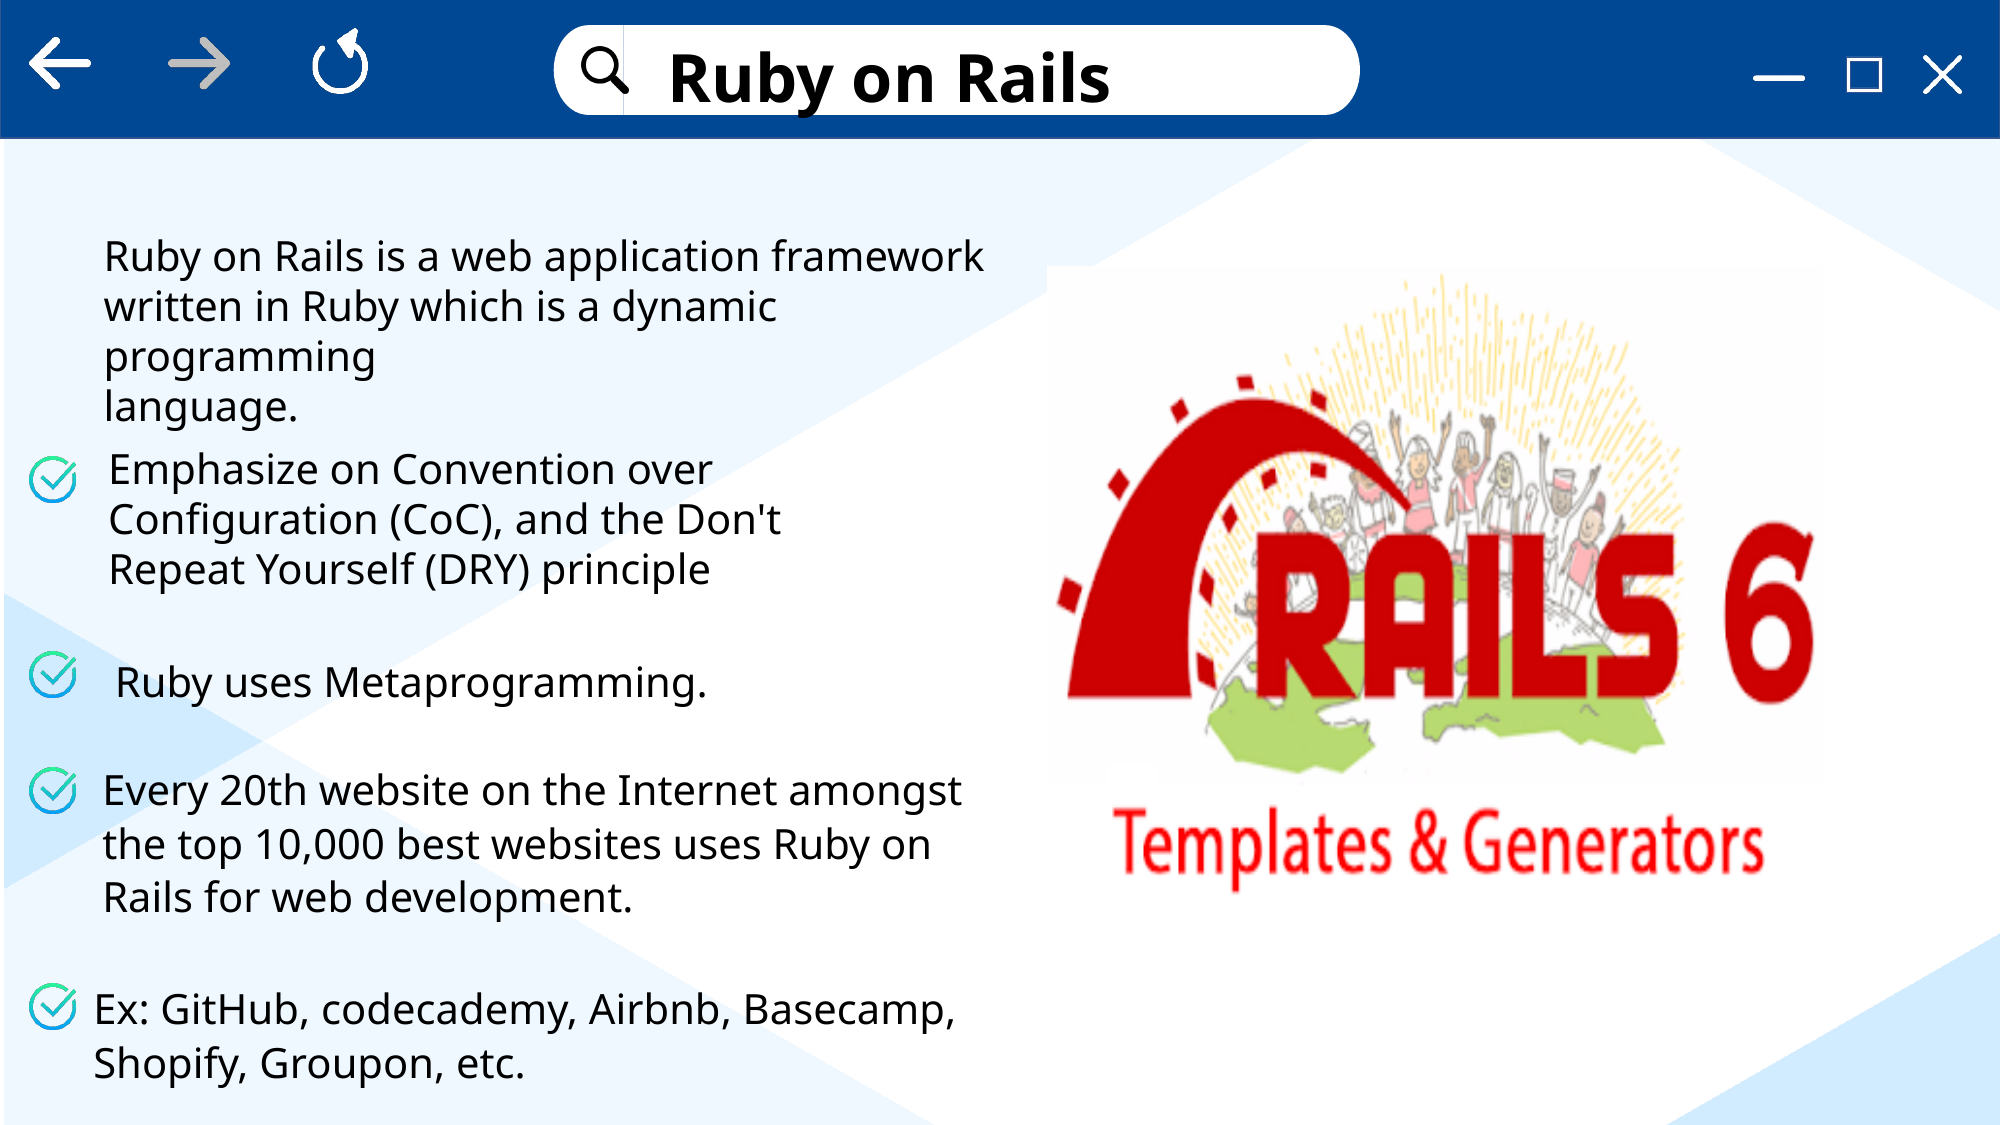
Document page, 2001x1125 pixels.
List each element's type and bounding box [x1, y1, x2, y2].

picture [4, 0, 2000, 1125]
text_box [29, 972, 1005, 1093]
text_box [29, 753, 988, 928]
text_box [0, 0, 4, 139]
text_box [29, 648, 825, 715]
